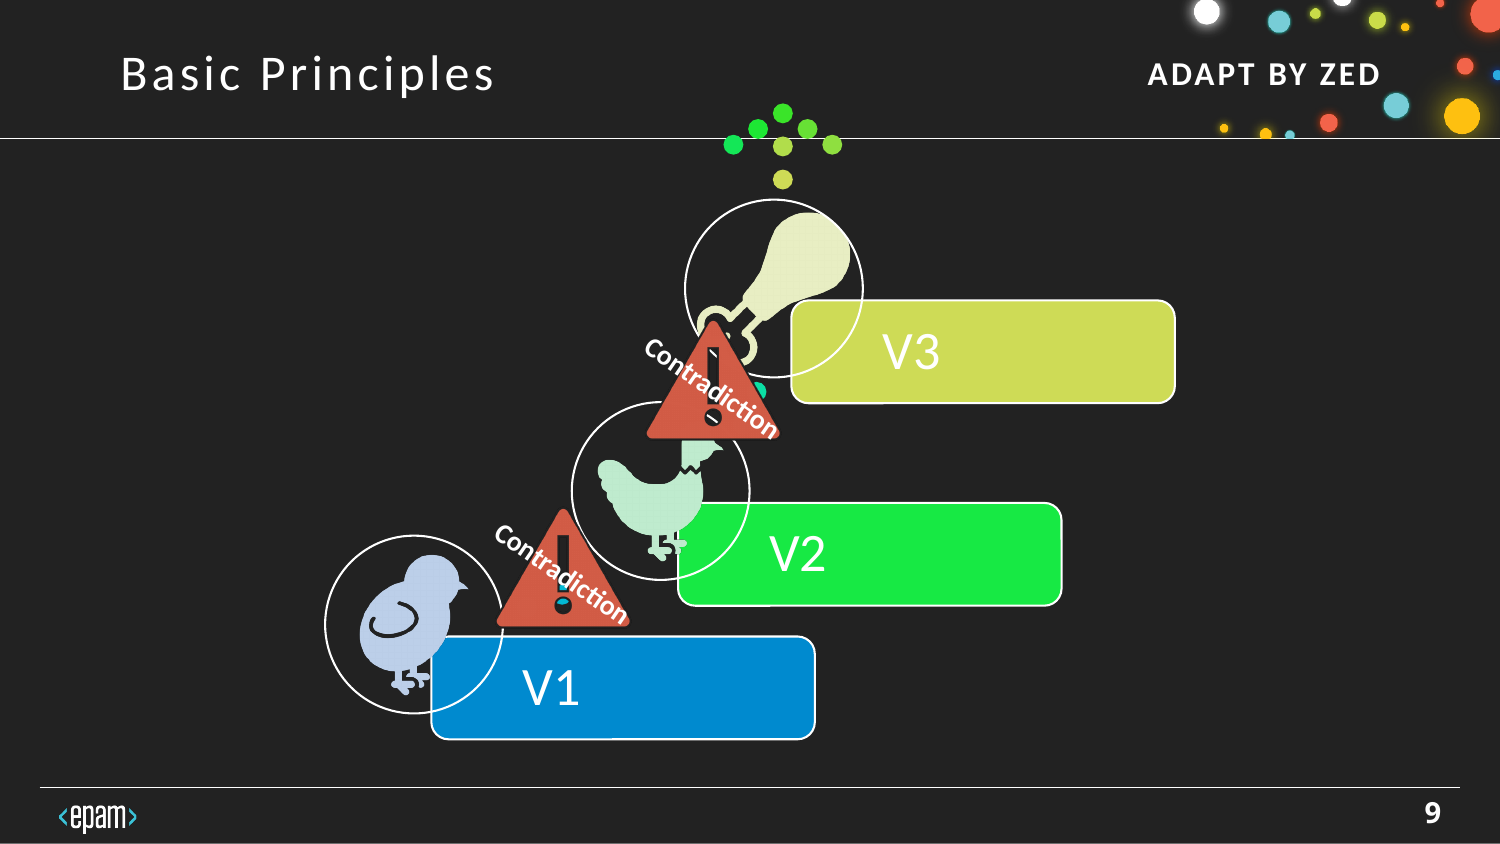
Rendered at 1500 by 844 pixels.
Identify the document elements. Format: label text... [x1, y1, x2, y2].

picture [487, 492, 638, 642]
picture [637, 304, 788, 455]
picture [1064, 0, 1500, 139]
slide_number 9 [1216, 791, 1442, 844]
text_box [249, 88, 1250, 756]
list Basic Principles [105, 43, 1058, 98]
